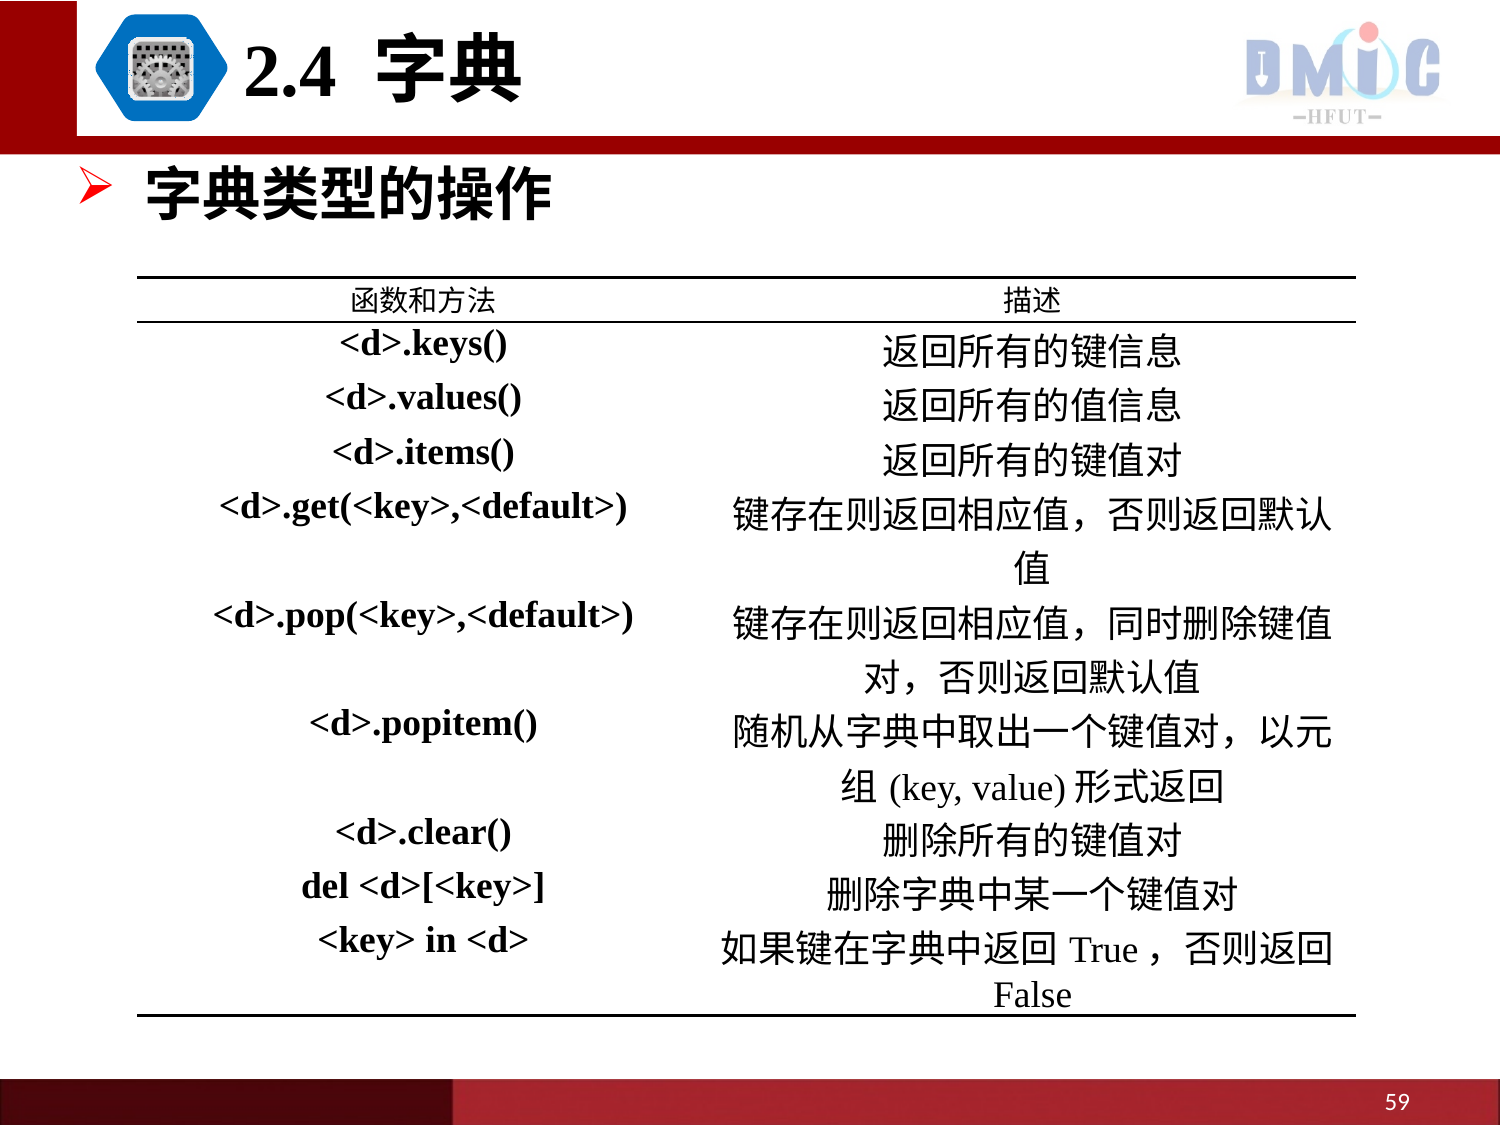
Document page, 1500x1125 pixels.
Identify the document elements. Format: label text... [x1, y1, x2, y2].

table_cell 删除所有的键值对 [710, 811, 1356, 865]
table_cell 键存在则返回相应值，否则返回默认值 [710, 485, 1356, 594]
table_cell 键存在则返回相应值，同时删除键值对，否则返回默认值 [710, 594, 1356, 702]
table_cell <key> in <d> [137, 919, 710, 1014]
table_cell <d>.clear() [137, 811, 710, 865]
table_cell <d>.popitem() [137, 702, 710, 811]
table_cell <d>.get(<key>,<default>) [137, 485, 710, 594]
table_cell <d>.values() [137, 376, 710, 431]
table_cell del <d>[<key>] [137, 865, 710, 919]
table_cell 返回所有的键值对 [710, 431, 1356, 485]
picture [0, 1079, 1500, 1125]
slide_number 59 [1074, 1081, 1425, 1119]
table_cell 如果键在字典中返回True，否则返回False [710, 919, 1356, 1014]
table_cell <d>.items() [137, 431, 710, 485]
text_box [1210, 21, 1472, 132]
table_cell 返回所有的值信息 [710, 376, 1356, 431]
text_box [37, 13, 747, 122]
table_cell 删除字典中某一个键值对 [710, 865, 1356, 919]
table_cell <d>.keys() [137, 323, 710, 376]
table_header 函数和方法 [137, 279, 710, 321]
table_cell <d>.pop(<key>,<default>) [137, 594, 710, 702]
table_cell 随机从字典中取出一个键值对，以元组(key, value)形式返回 [710, 702, 1356, 811]
table_cell 返回所有的键信息 [710, 323, 1356, 376]
table_header 描述 [710, 279, 1356, 321]
text_box 字典类型的操作 [61, 163, 568, 235]
